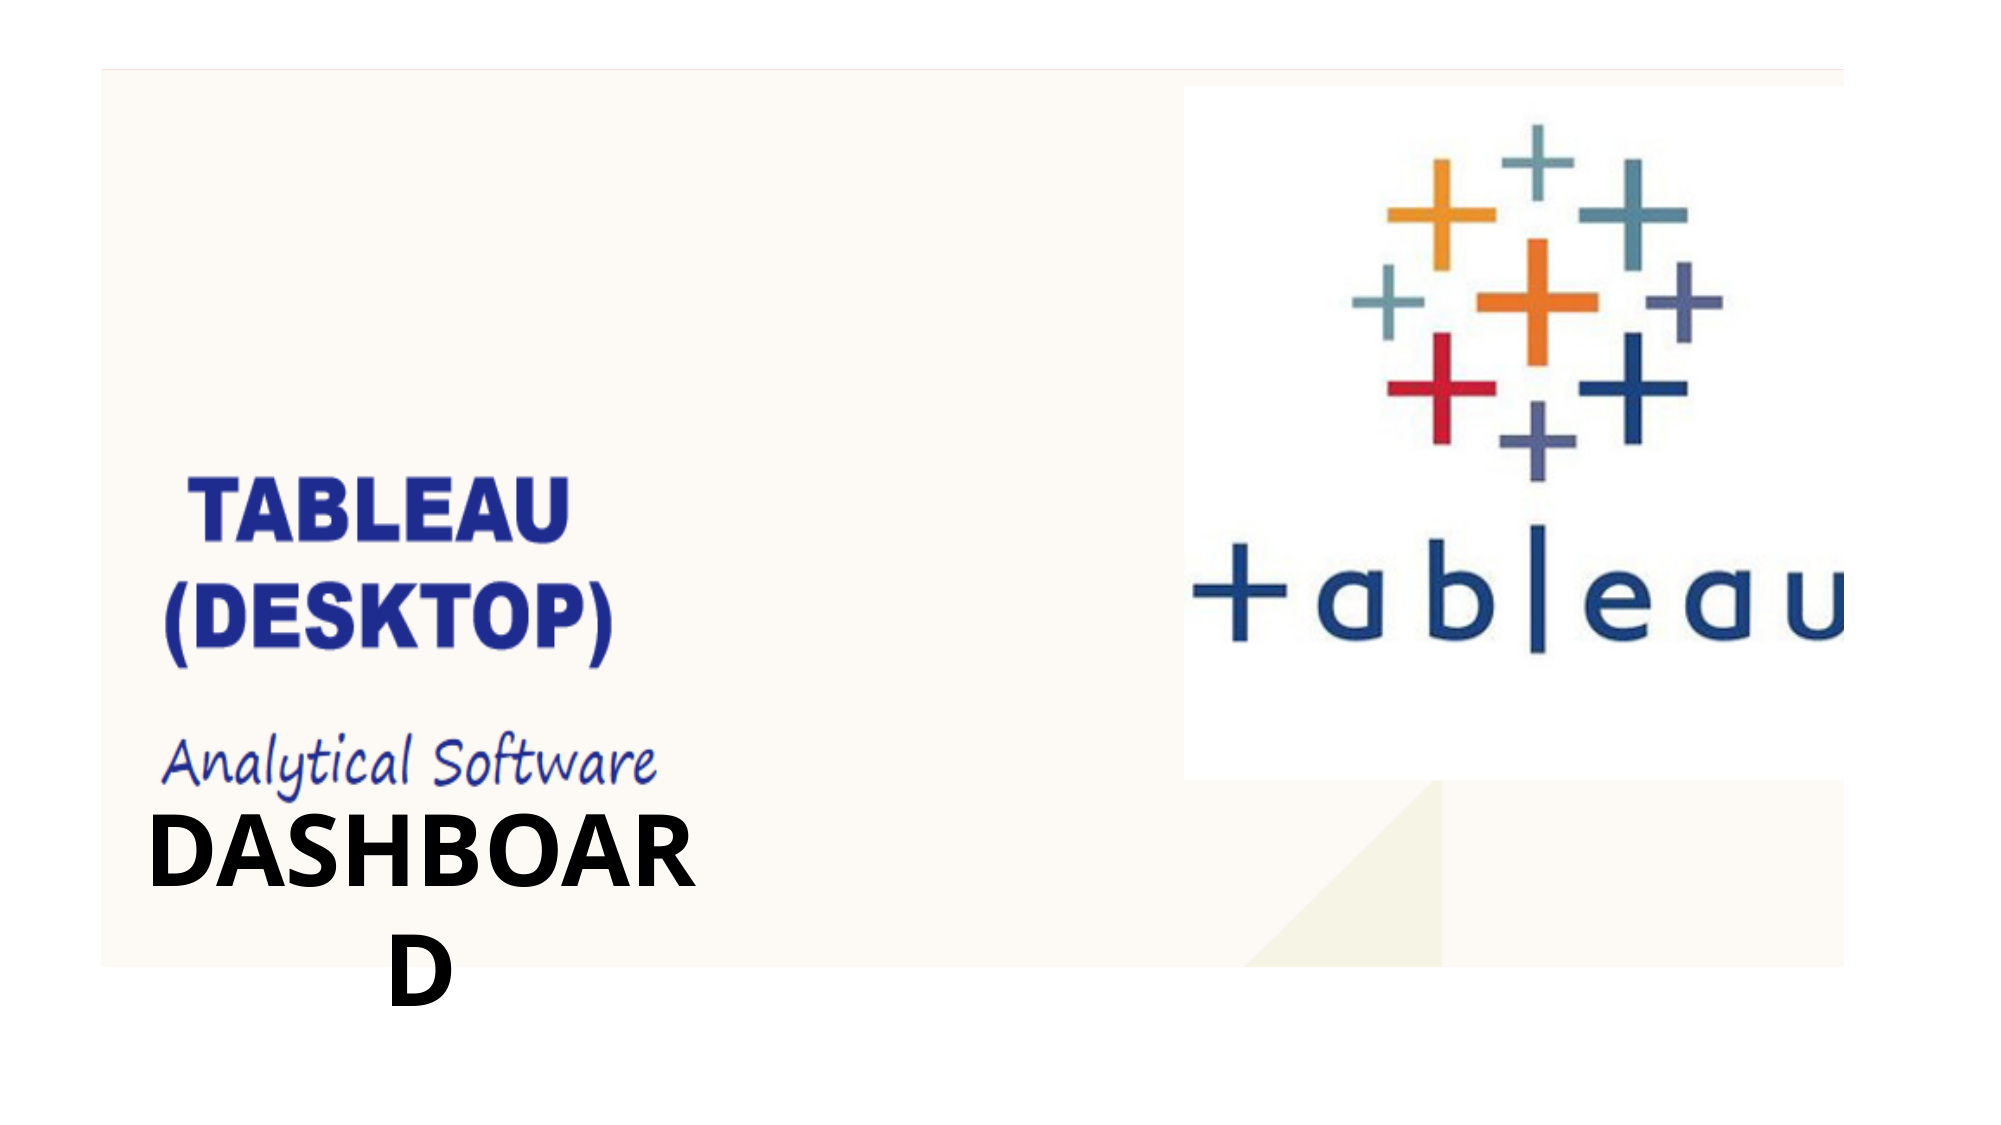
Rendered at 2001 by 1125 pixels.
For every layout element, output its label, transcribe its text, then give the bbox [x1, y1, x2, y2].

picture [101, 69, 1844, 967]
text_box DASHBOARD [118, 967, 723, 1034]
